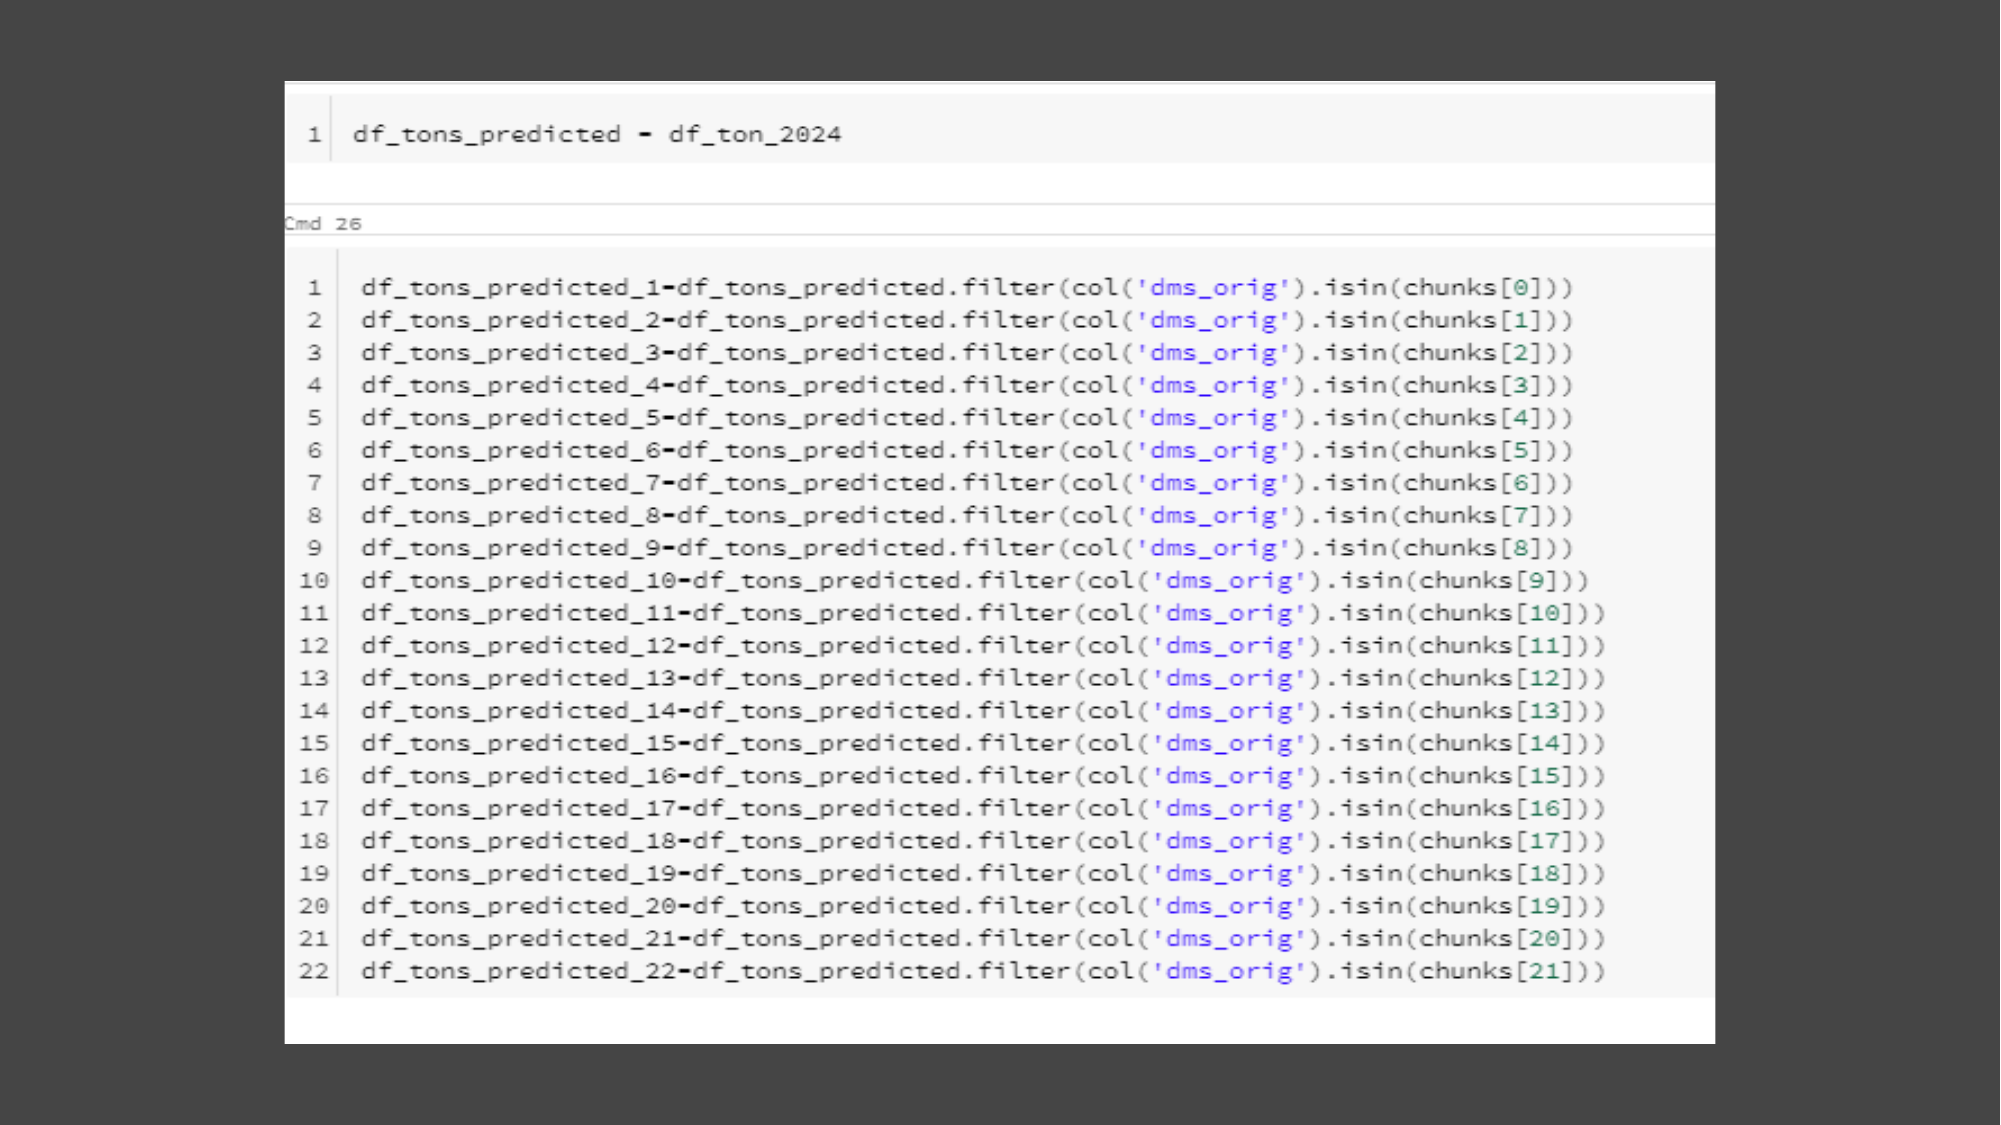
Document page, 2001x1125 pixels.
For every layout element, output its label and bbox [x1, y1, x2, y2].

picture [284, 81, 1716, 1044]
